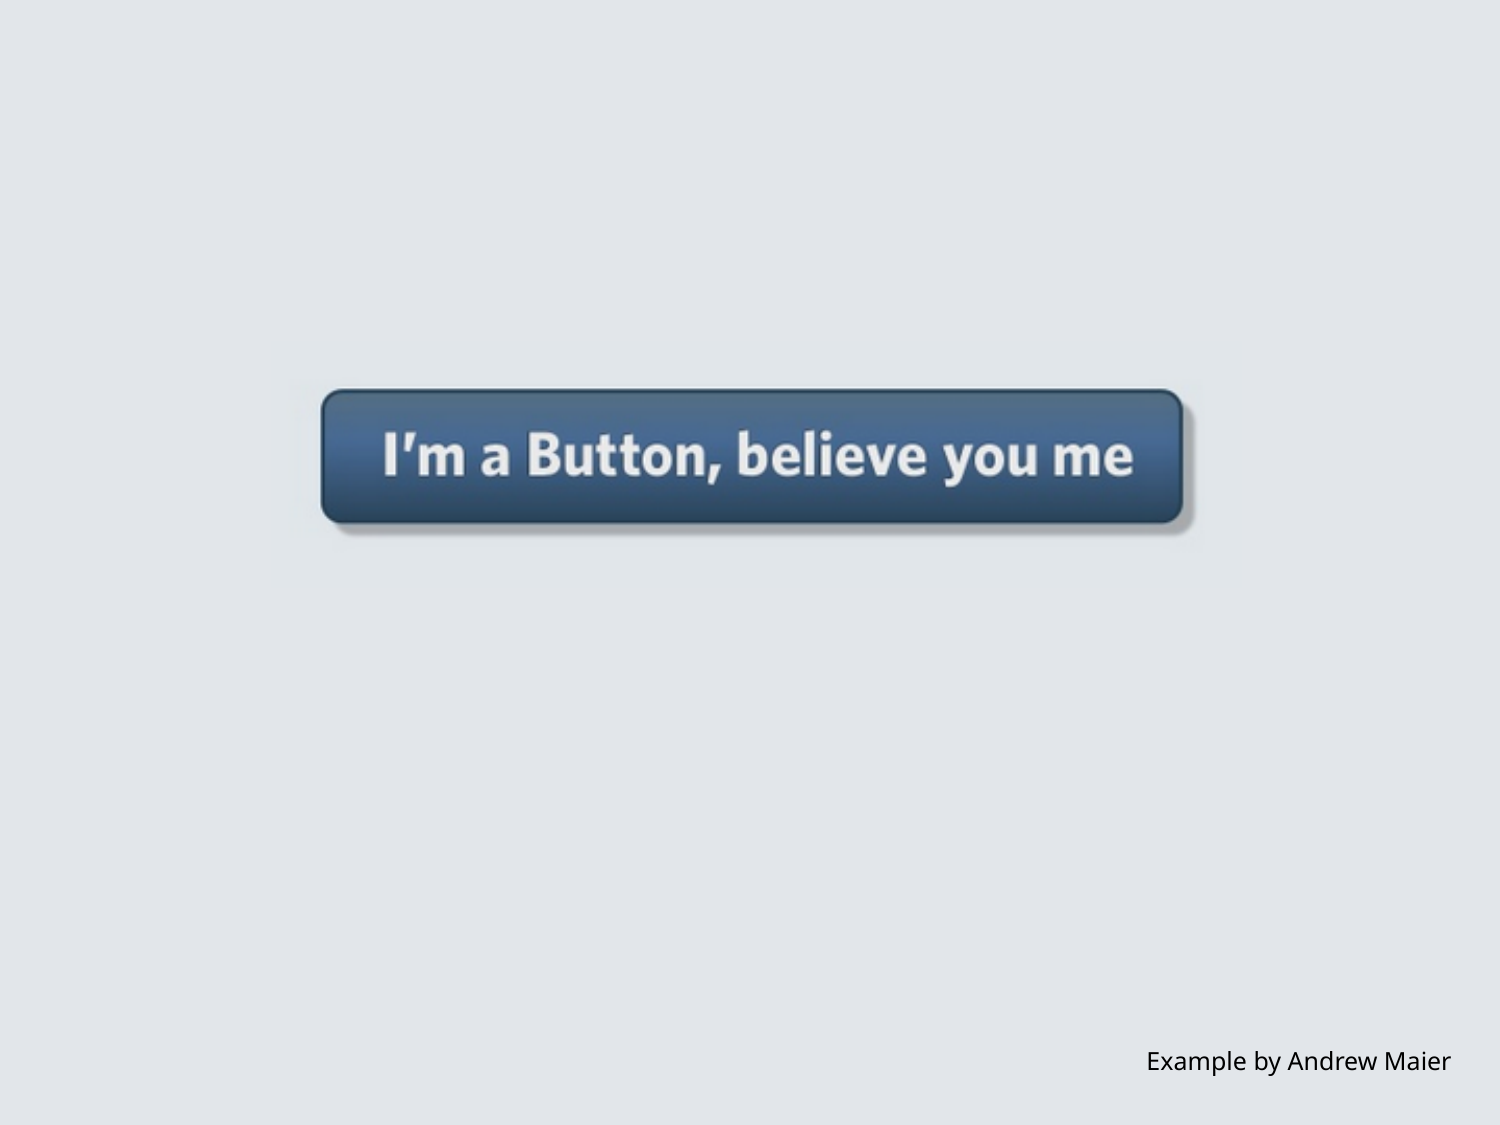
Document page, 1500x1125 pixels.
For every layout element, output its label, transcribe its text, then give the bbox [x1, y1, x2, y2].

text_box Example by Andrew Maier [1131, 1038, 1467, 1083]
picture [270, 341, 1243, 588]
